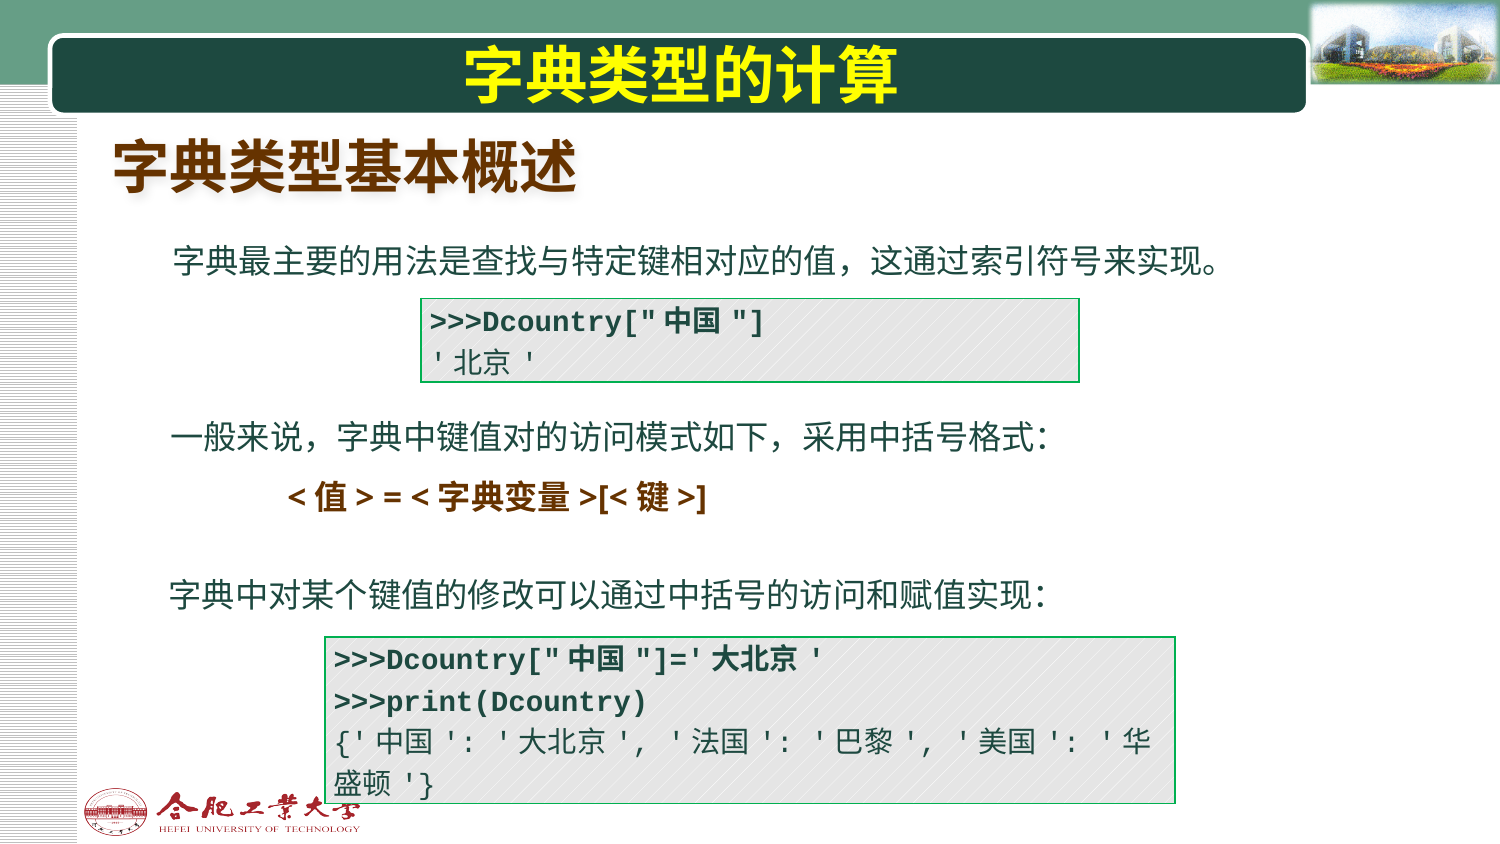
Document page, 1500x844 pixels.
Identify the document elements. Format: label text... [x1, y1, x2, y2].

picture [1313, 6, 1495, 79]
text_box 字典最主要的用法是查找与特定键相对应的值，这通过索引符号来实现。 [96, 213, 1329, 288]
table_header >>>Dcountry["中国"] '北京' [422, 299, 1078, 381]
text_box 一般来说，字典中键值对的访问模式如下，采用中括号格式： <值> = <字典变量>[<键>] [96, 389, 1271, 524]
table_header >>>Dcountry["中国"]='大北京' >>>print(Dcountry) {'中国': '大北京', '法国': '巴黎', '美国': '华盛顿'} [326, 638, 1174, 803]
picture [78, 785, 372, 841]
text_box 字典类型基本概述 [96, 123, 609, 208]
title 字典类型的计算 [75, 39, 1288, 109]
text_box 字典中对某个键值的修改可以通过中括号的访问和赋值实现： [109, 546, 1284, 622]
